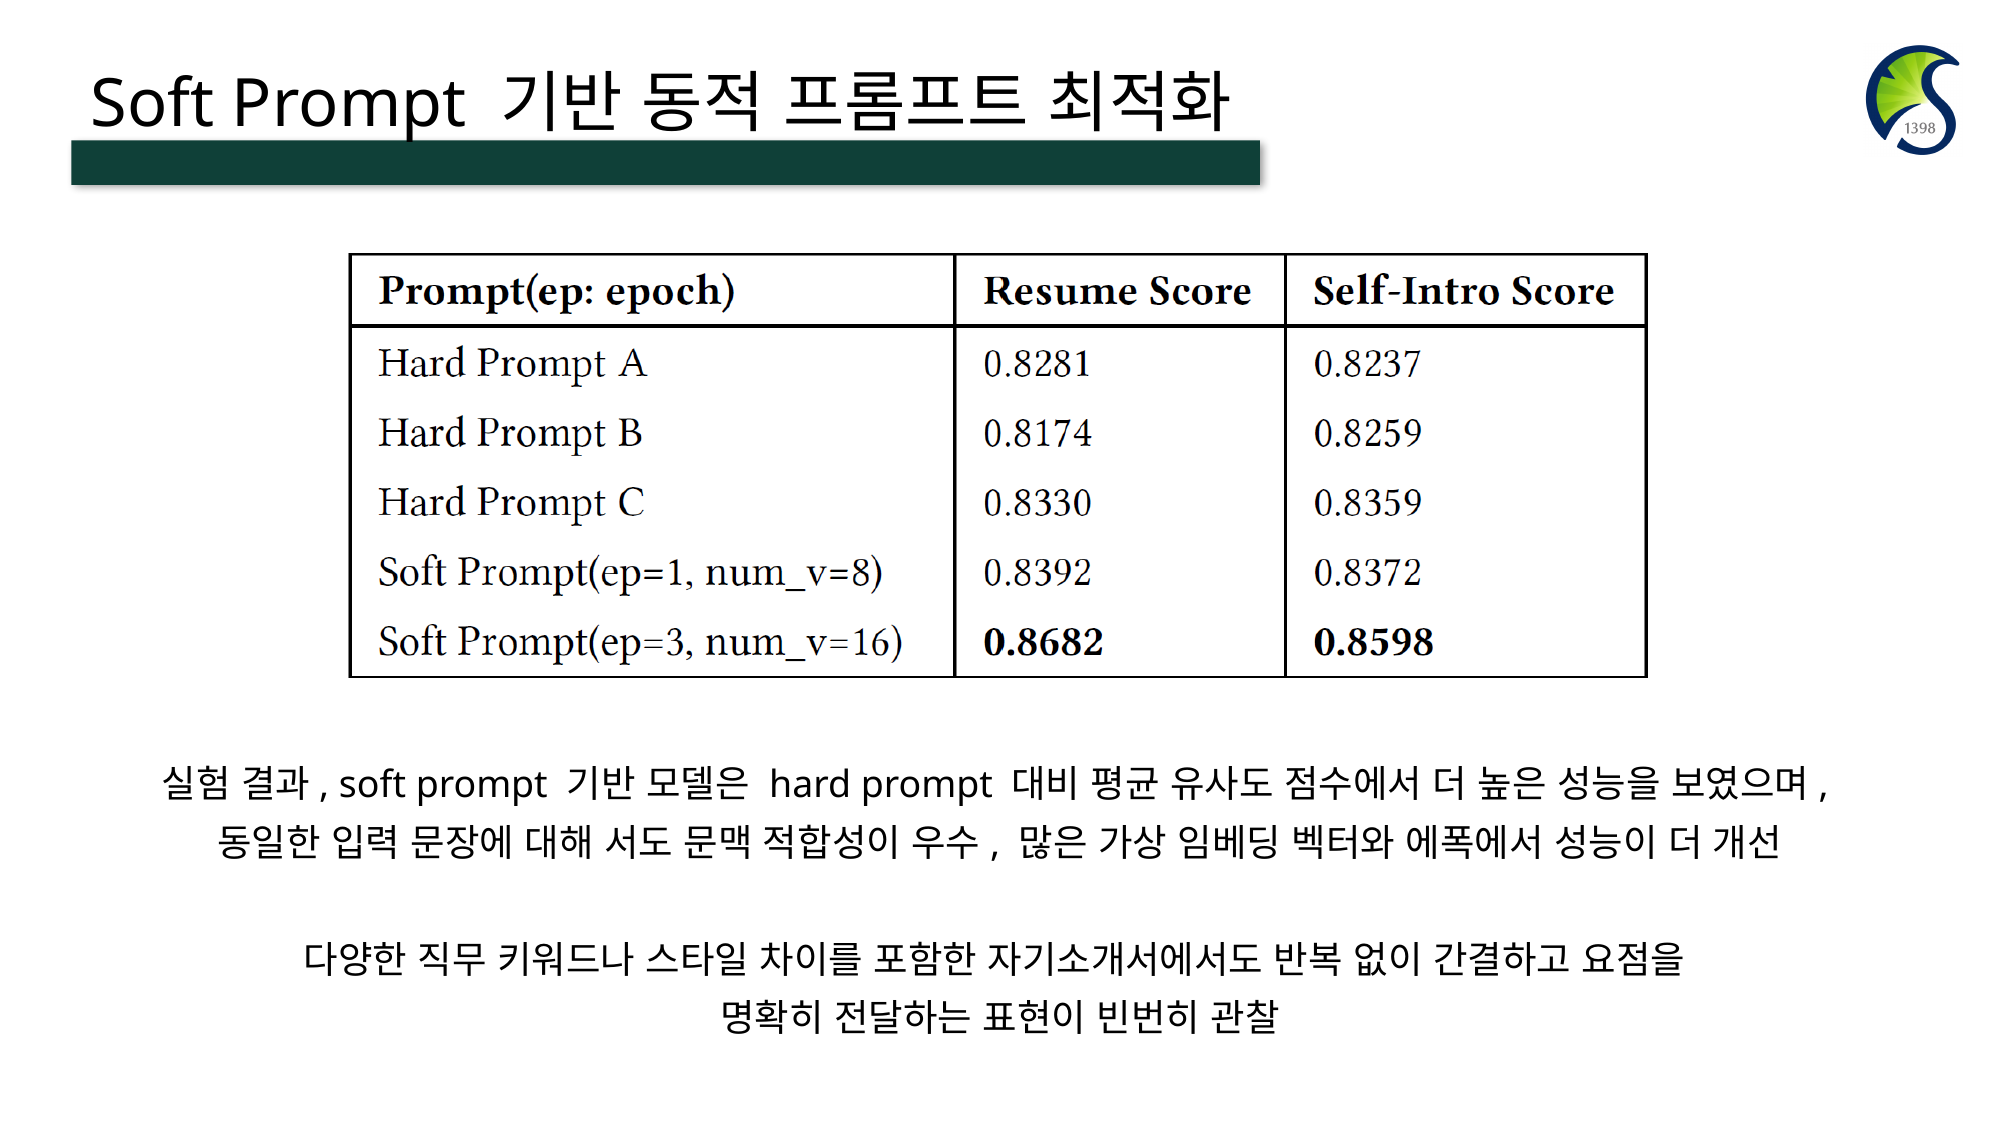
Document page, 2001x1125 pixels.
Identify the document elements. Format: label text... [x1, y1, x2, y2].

picture [1862, 42, 1964, 157]
text_box 실험 결과, soft prompt 기반 모델은 hard prompt 대비 평균 유사도 점수에서 더 높은 성능을 보였으며, 동일한 입력 문장에 대해 서도 문맥 적합성이 우수, 많은 가상 임베딩 벡터와 에폭에서 성능이 더 개선 다양한 직무 키워드나 스타일 차이를 포함한 자기소개서에서도 반복 없이 간결하고 요점을 명확히 전달하는 표현이 빈번히 관찰 [139, 739, 1861, 1047]
picture [340, 240, 1660, 686]
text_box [66, 27, 1261, 246]
